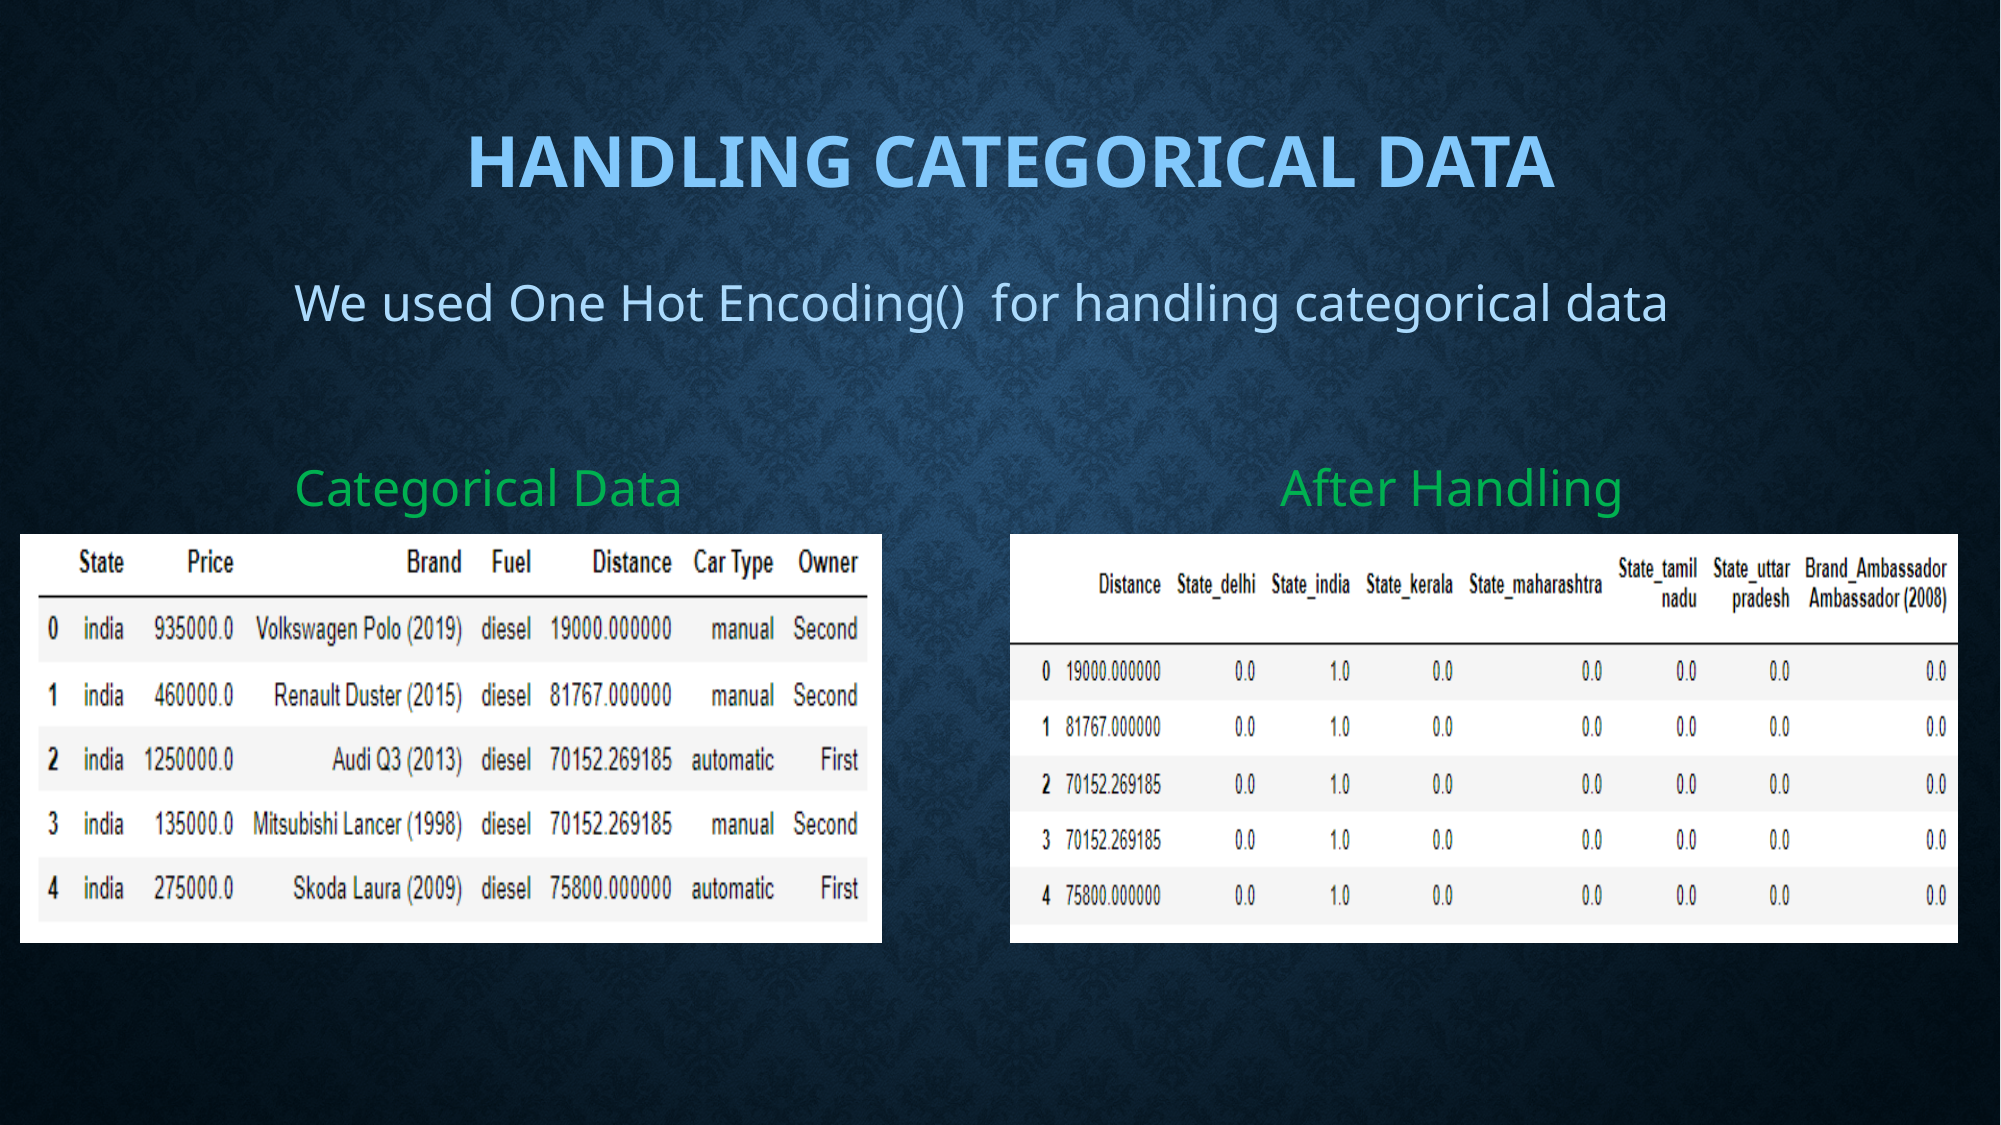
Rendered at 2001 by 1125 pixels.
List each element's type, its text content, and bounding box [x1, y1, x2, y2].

list We used One Hot Encoding() for handling categorical data Categorical Data After Handling [279, 251, 1743, 872]
title HANDLING CATEGORICAL DATA [279, 102, 1742, 227]
picture [1010, 533, 1958, 944]
picture [19, 533, 883, 944]
